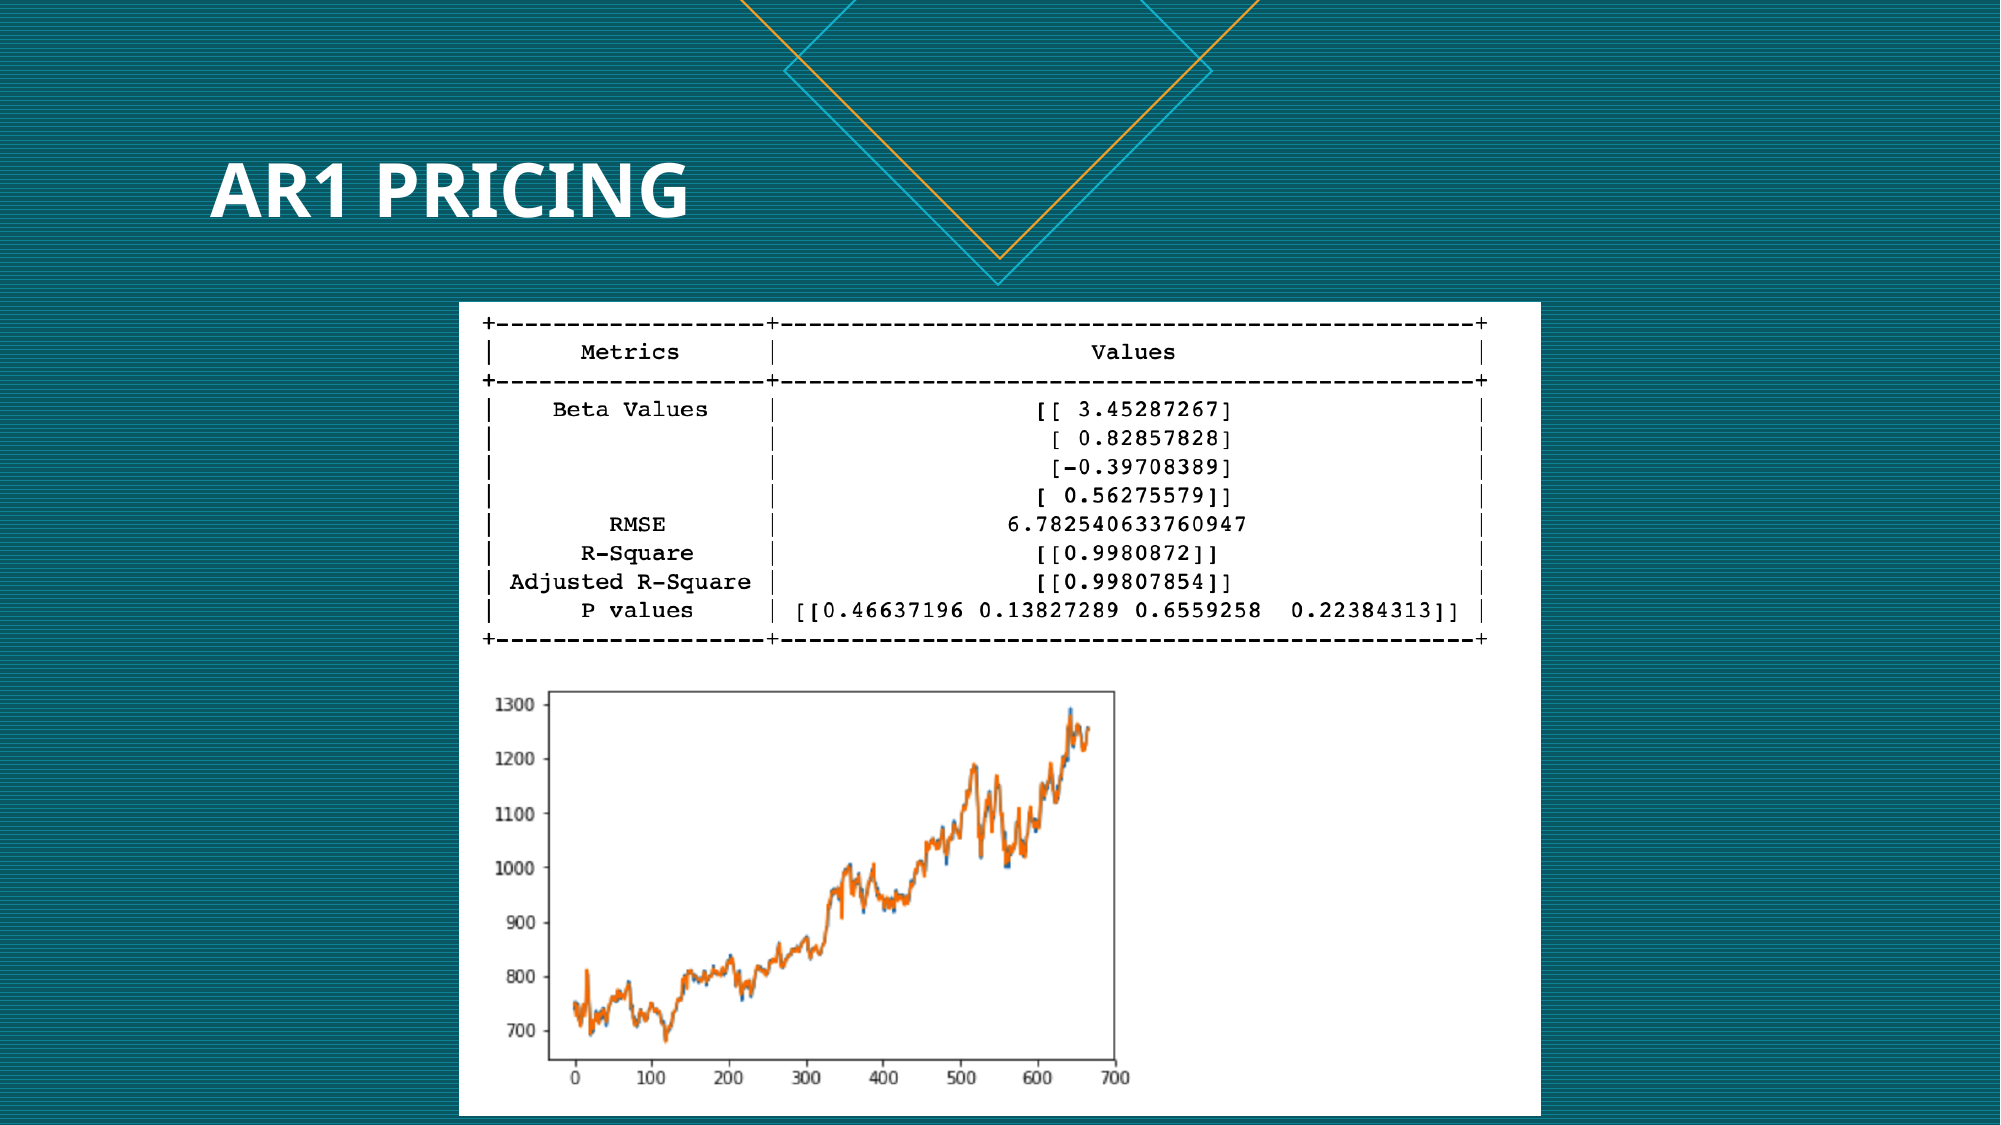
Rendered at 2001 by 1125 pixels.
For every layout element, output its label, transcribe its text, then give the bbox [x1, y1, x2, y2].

picture [459, 302, 1541, 1116]
text_box [739, 0, 1261, 261]
text_box [782, 57, 1214, 287]
title AR1 PRICING [182, 152, 721, 341]
